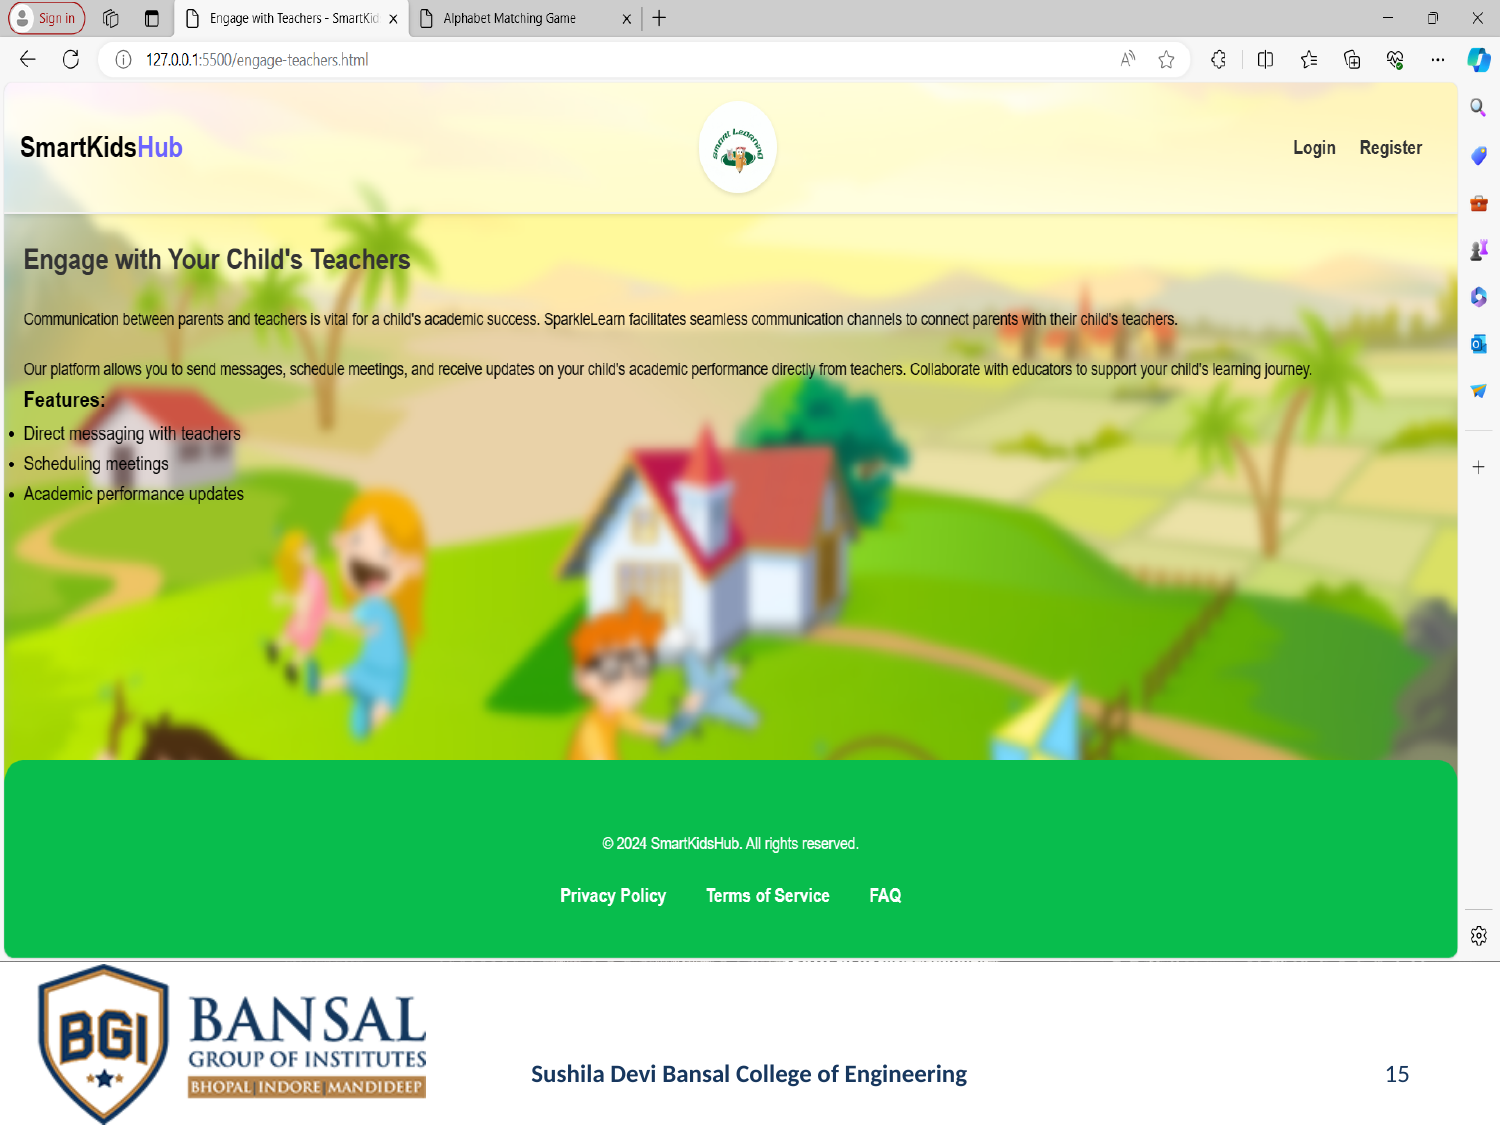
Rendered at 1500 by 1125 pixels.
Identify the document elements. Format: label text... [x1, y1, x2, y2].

slide_number 15 [1074, 1042, 1425, 1103]
footer Sushila Devi Bansal College of Engineering [512, 1042, 988, 1103]
picture [0, 0, 1500, 962]
picture [35, 964, 426, 1125]
